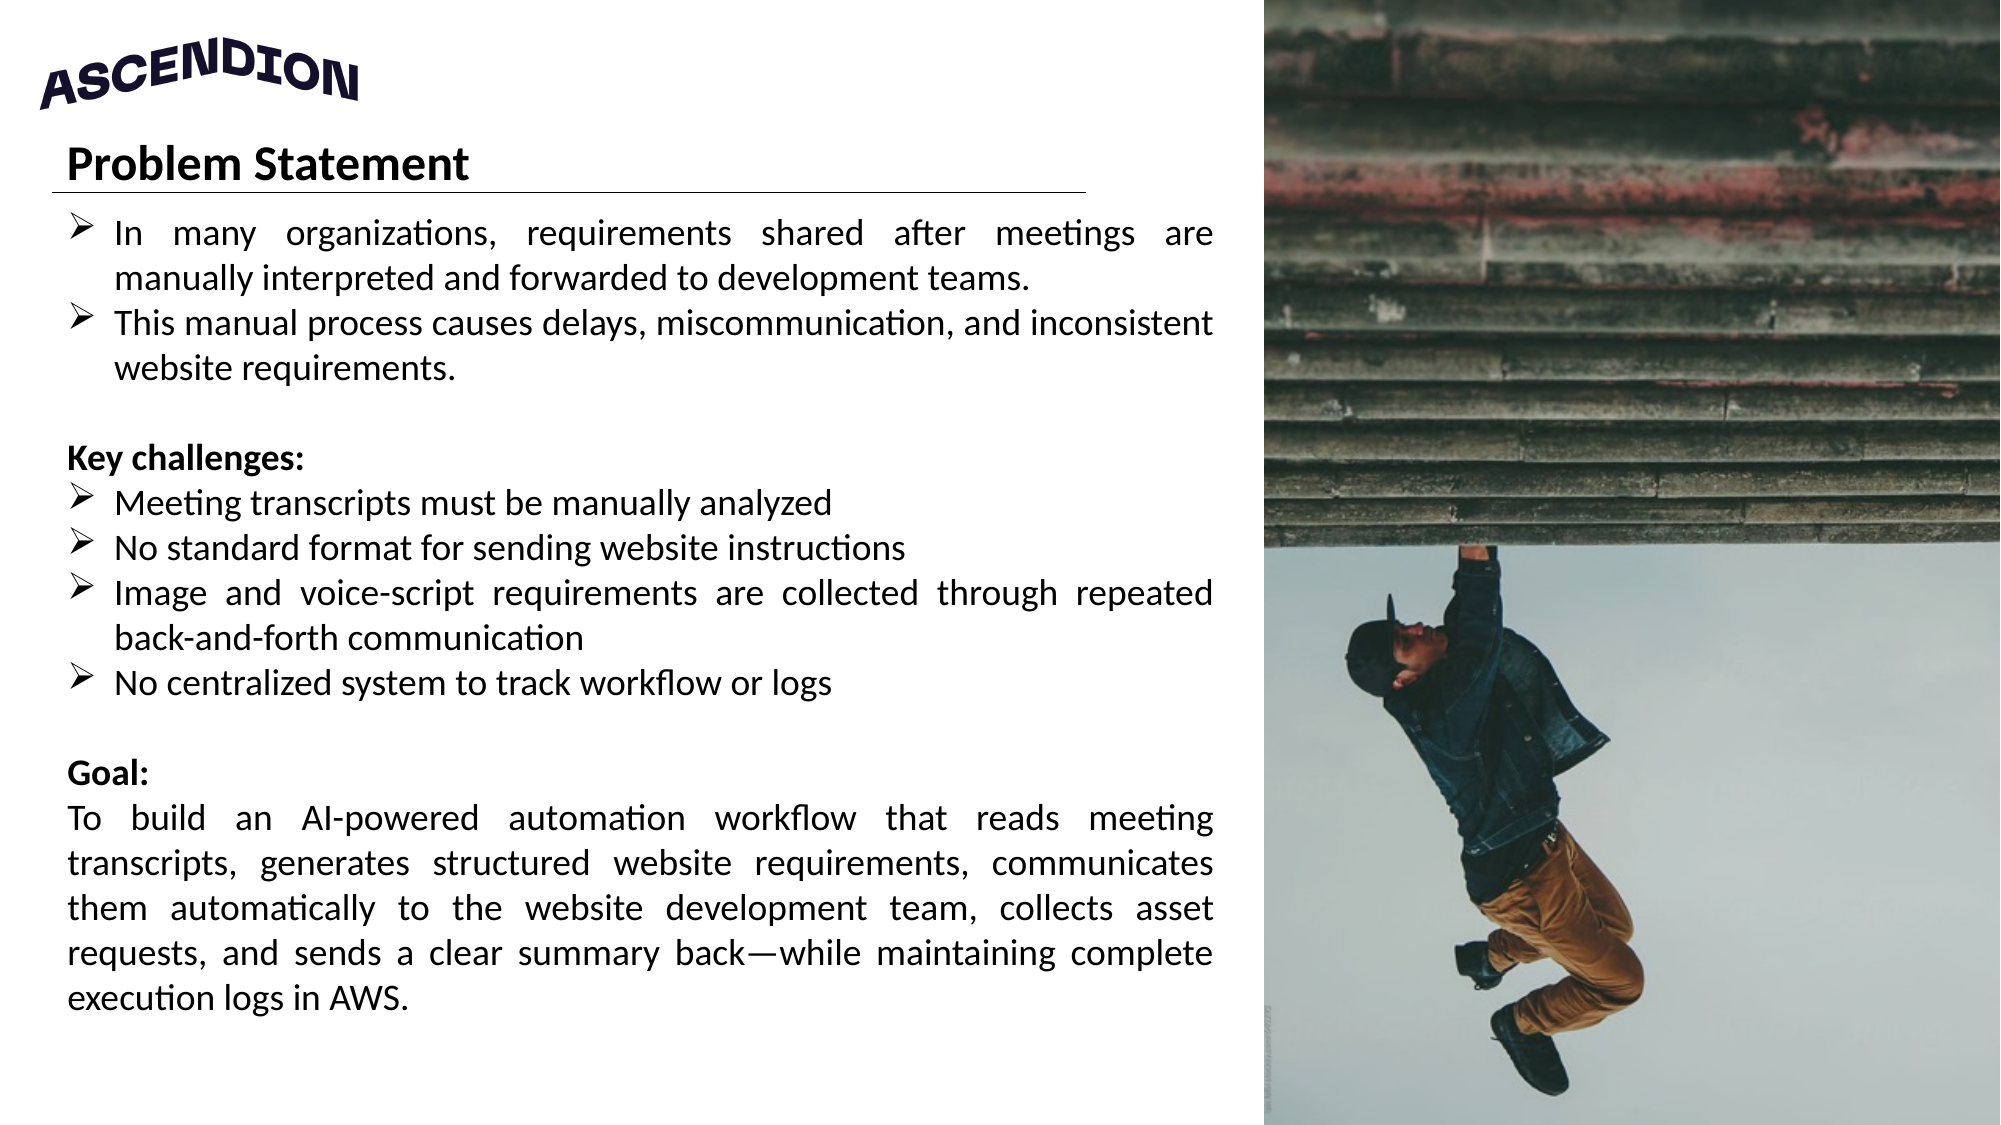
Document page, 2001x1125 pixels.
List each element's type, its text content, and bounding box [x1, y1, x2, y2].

text_box Problem Statement [51, 193, 983, 198]
picture [1263, 0, 2000, 1125]
text_box In many organizations, requirements shared after meetings are manually interpreted and forwarded to development teams. This manual process causes delays, miscommunication, and inconsistent website requirements. Key challenges: Meeting transcripts must be manually analyzed No standard format for sending website instructions Image and voice-script requirements are collected through repeated back-and-forth communication No centralized system to track workflow or logs Goal: To build an AI-powered automation workflow that reads meeting transcripts, generates structured website requirements, communicates them automatically to the website development team, collects asset requests, and sends a clear summary back—while maintaining complete execution logs in AWS. [52, 200, 1231, 1116]
picture [1, 0, 396, 148]
text_box Problem Statement [51, 122, 983, 192]
